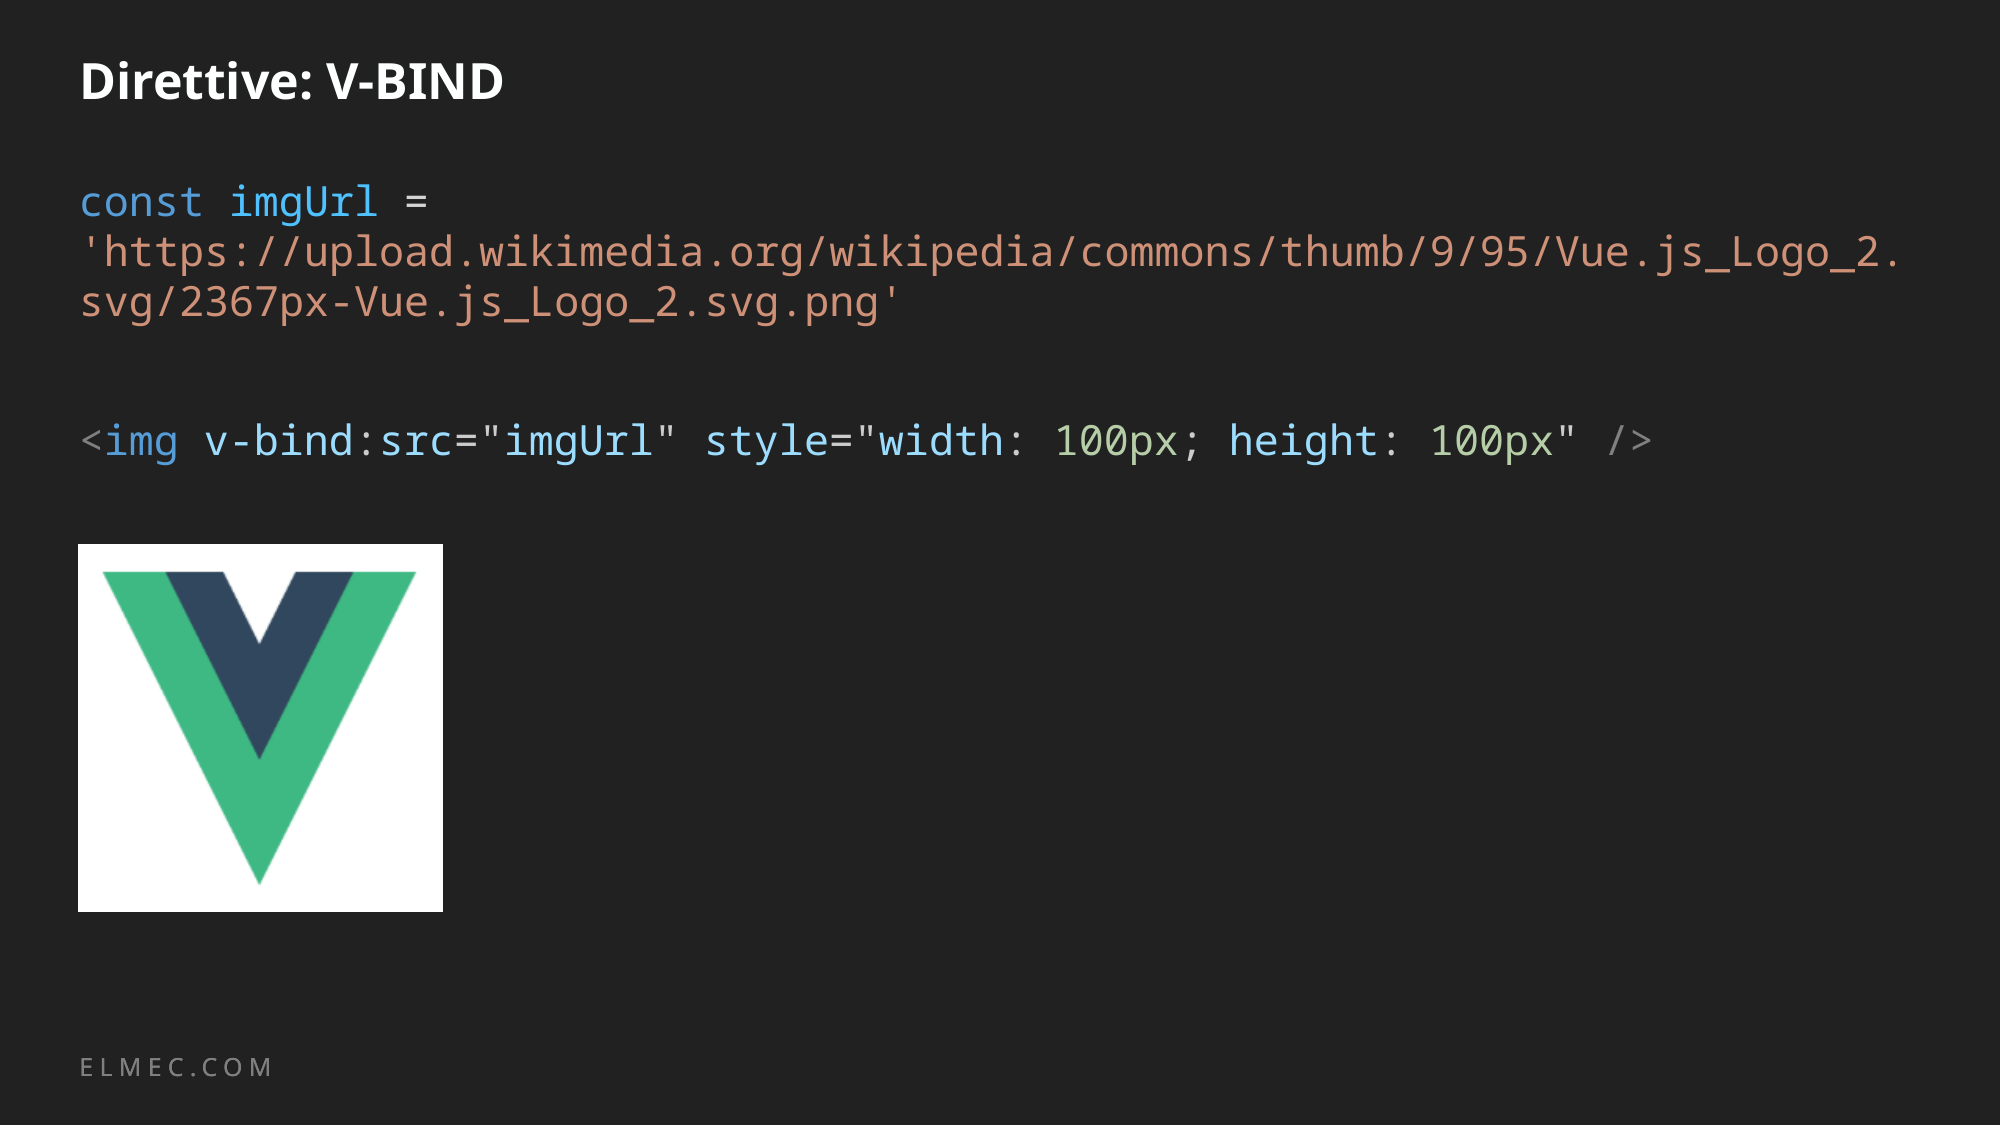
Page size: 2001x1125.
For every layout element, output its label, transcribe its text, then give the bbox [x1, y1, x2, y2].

text_box <img v-bind:src="imgUrl" style="width: 100px; height: 100px" /> [64, 406, 1934, 472]
text_box const imgUrl = 'https://upload.wikimedia.org/wikipedia/commons/thumb/9/95/Vue.js_Logo_2.svg/2367px-Vue.js_Logo_2.svg.png' [64, 167, 1934, 333]
picture [78, 544, 443, 912]
title Direttive: V-BIND [64, 49, 1790, 112]
